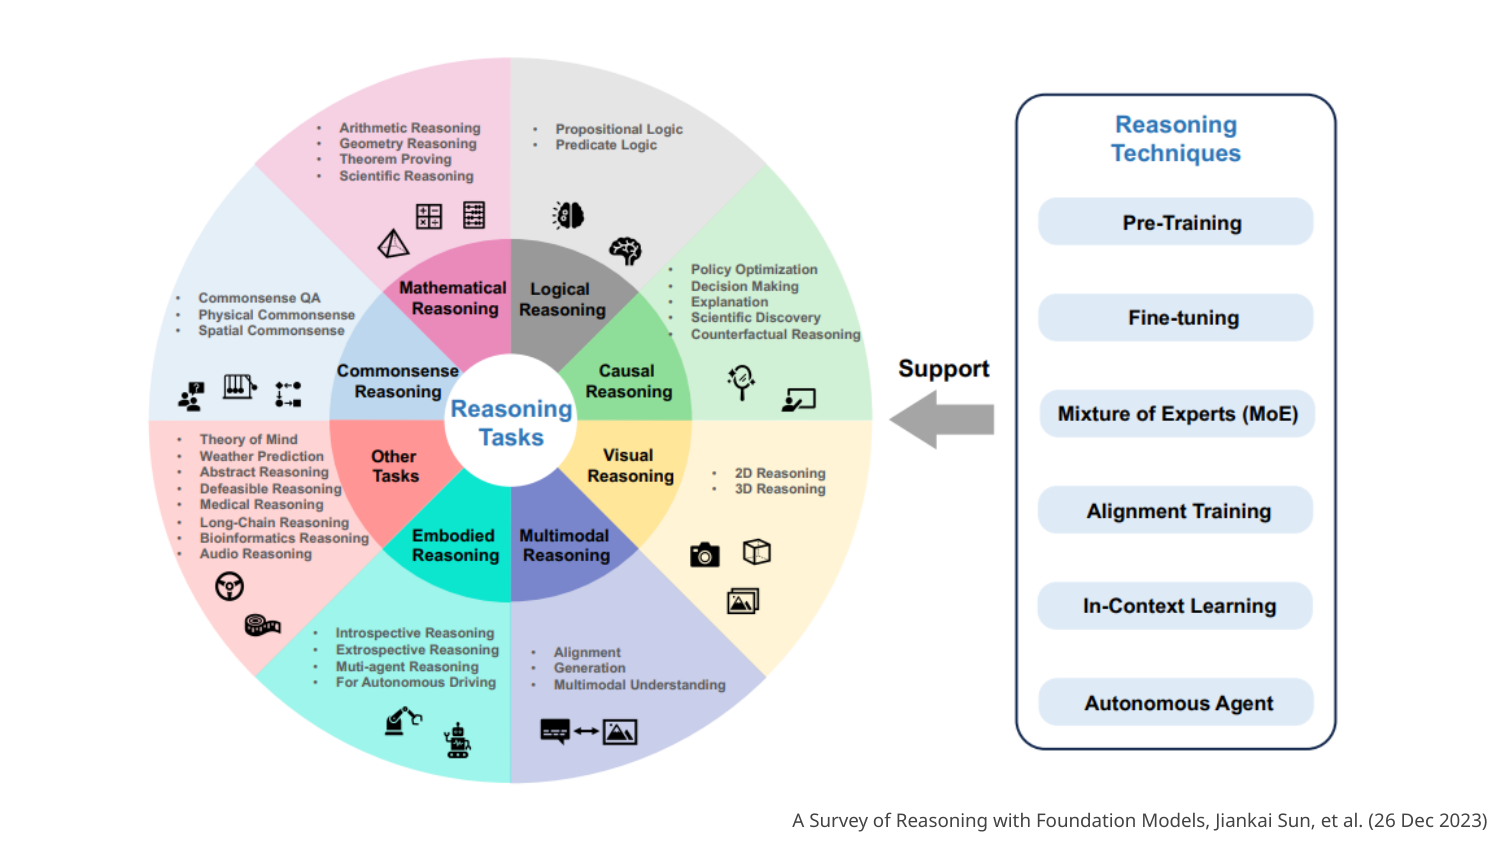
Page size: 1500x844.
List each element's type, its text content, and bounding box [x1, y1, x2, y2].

text_box A Survey of Reasoning with Foundation Models, Jiankai Sun, et al. (26 Dec 2023) [455, 793, 1500, 844]
picture [100, 0, 1400, 794]
